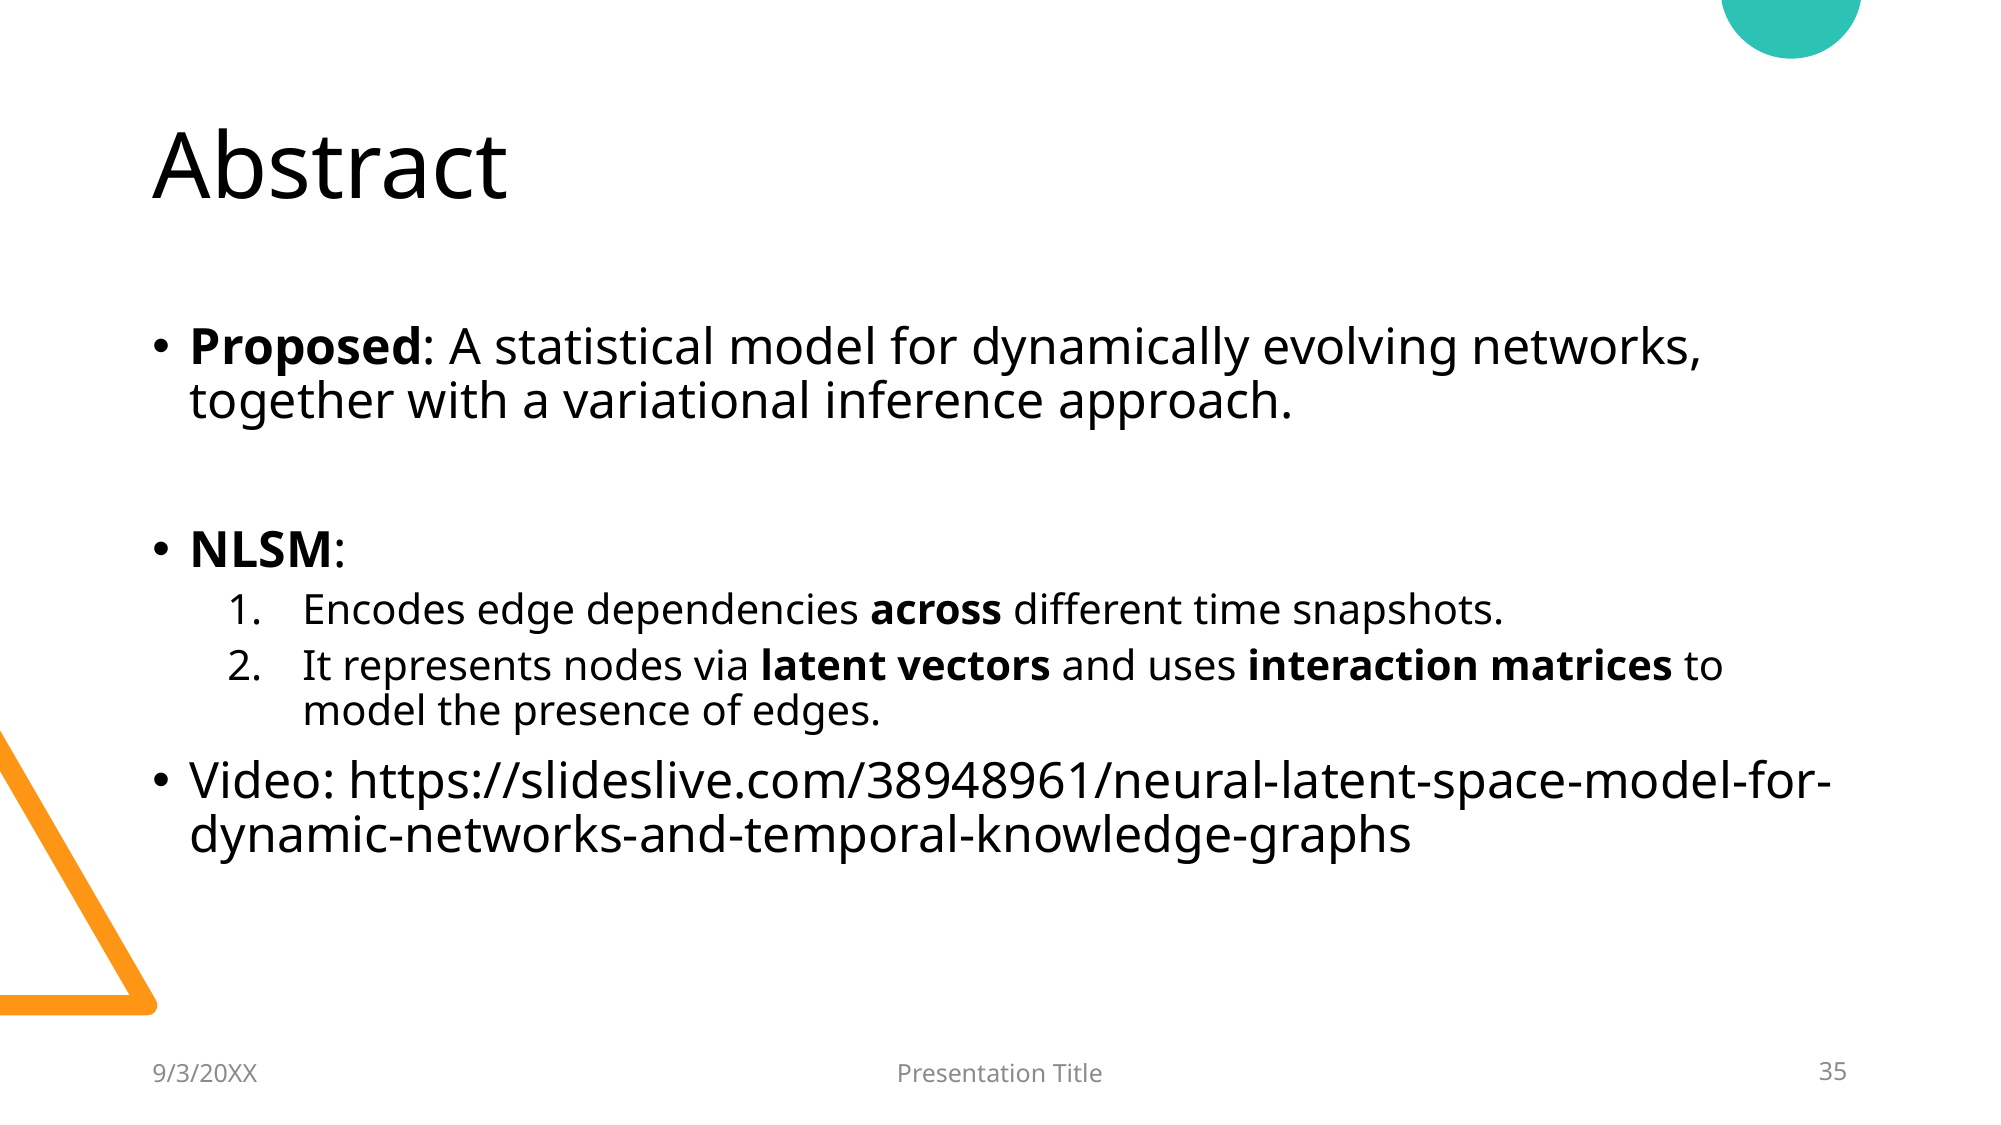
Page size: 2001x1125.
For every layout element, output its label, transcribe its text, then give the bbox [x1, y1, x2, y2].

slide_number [137, 1042, 588, 1103]
title Abstract [137, 59, 1863, 278]
slide_number 35 [1412, 1042, 1863, 1103]
list Proposed: A statistical model for dynamically evolving networks, together with a variational inference approach. NLSM: Encodes edge dependencies across different time snapshots. It represents nodes via latent vectors and uses interaction matrices to model the presence of edges. Video: https://slideslive.com/38948961/neural-latent-space-model-for-dynamic-networks-and-temporal-knowledge-graphs [137, 313, 1863, 947]
footer Presentation Title [662, 1042, 1338, 1103]
